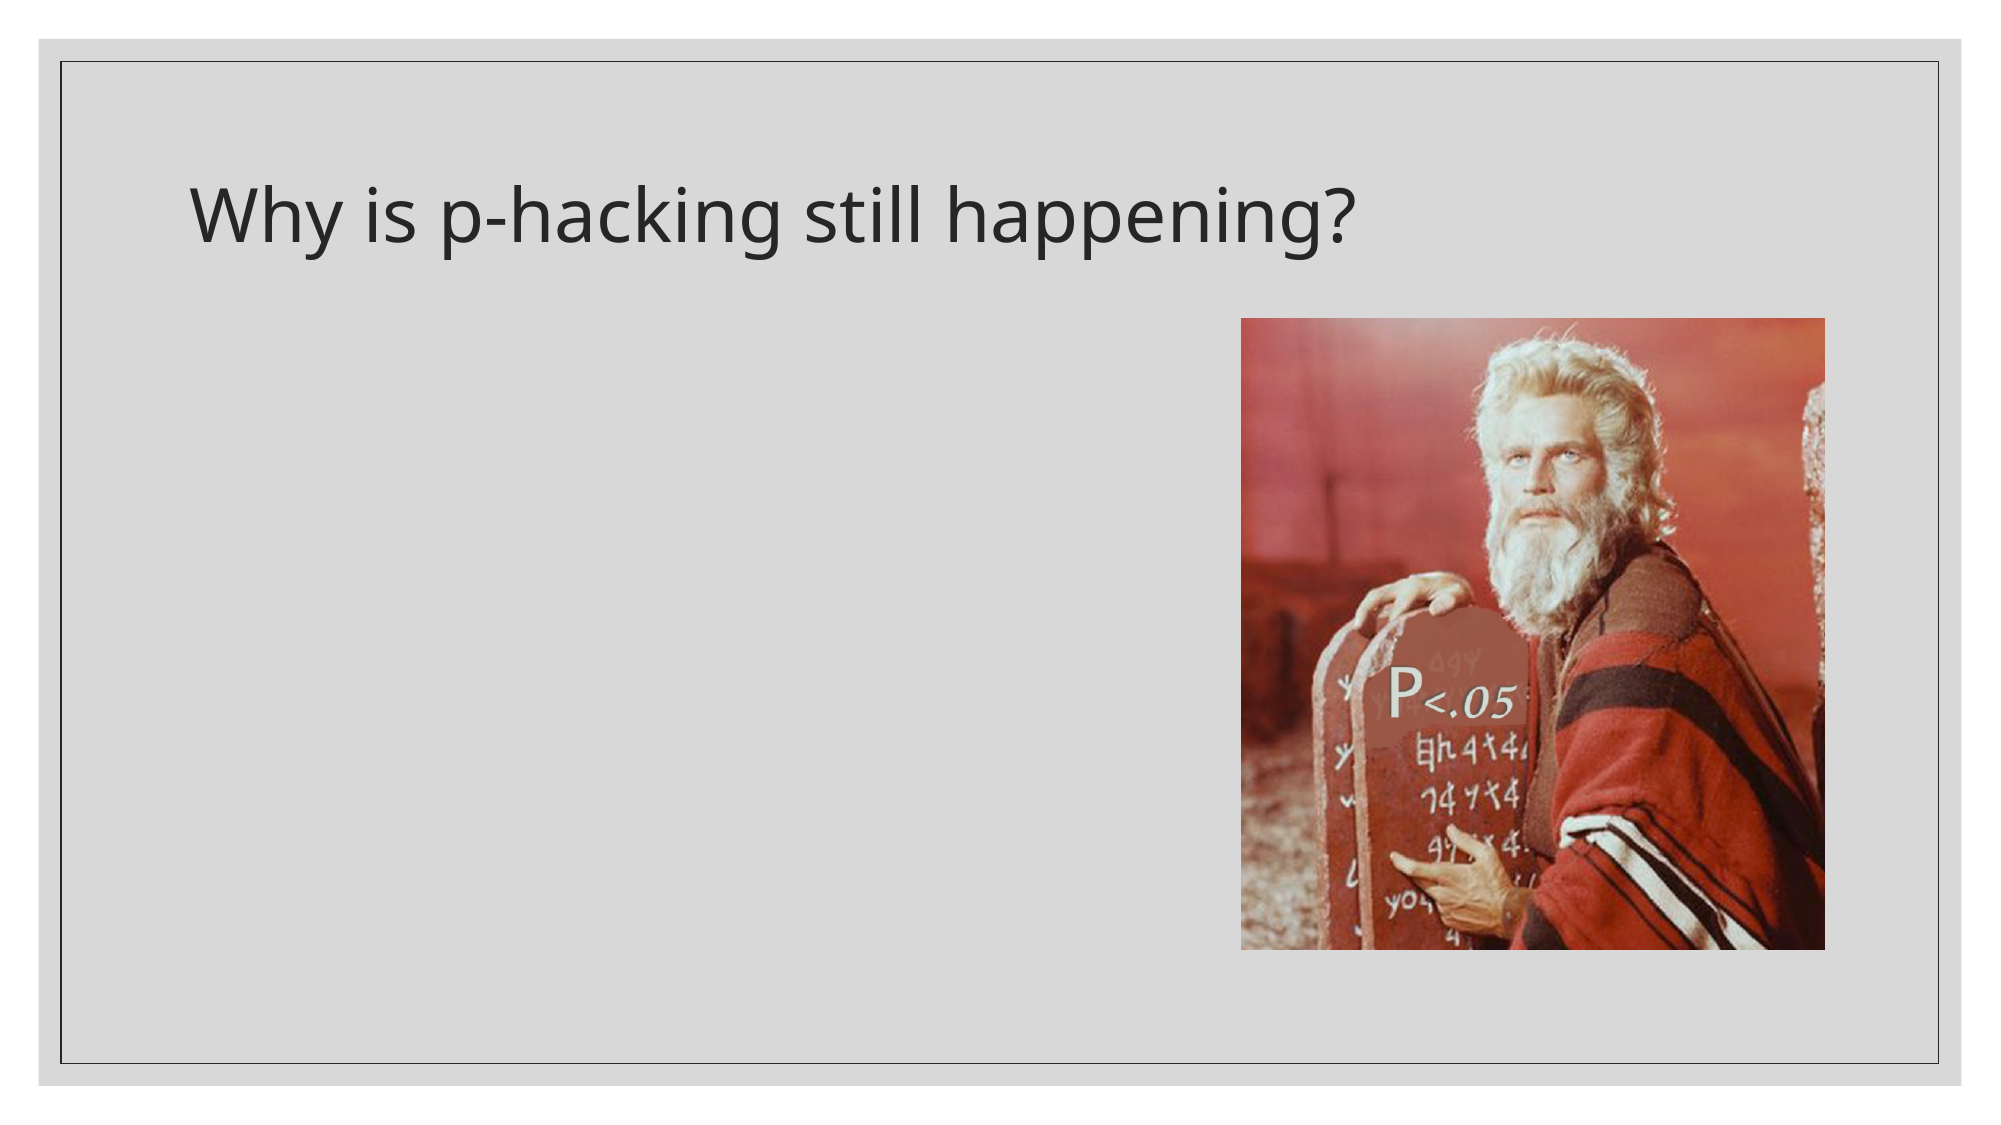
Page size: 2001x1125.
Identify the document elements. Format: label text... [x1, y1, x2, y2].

title Why is p-hacking still happening? [174, 105, 1825, 331]
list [1241, 318, 1825, 950]
